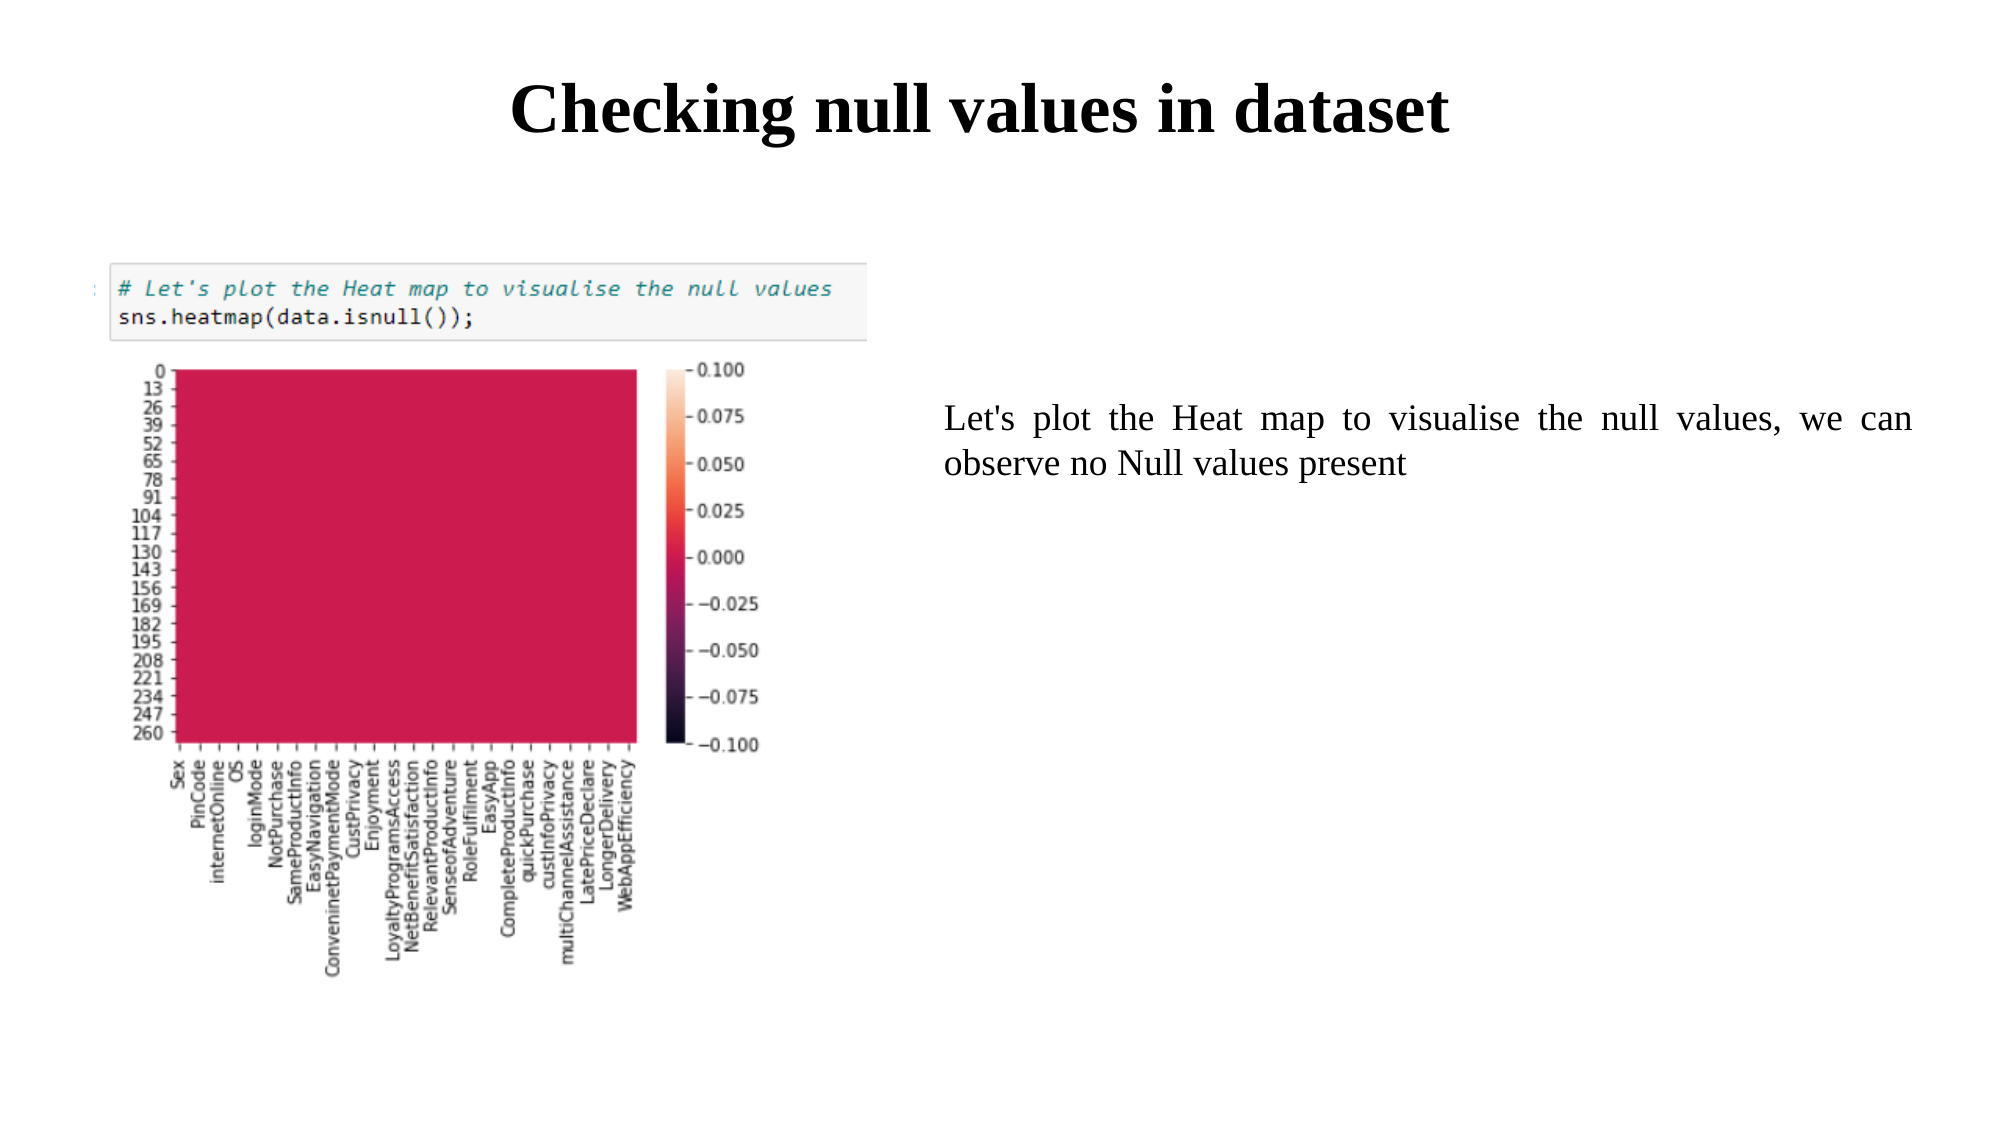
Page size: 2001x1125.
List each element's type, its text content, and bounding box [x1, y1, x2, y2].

text_box Checking null values in dataset [480, 54, 1480, 155]
picture [94, 246, 867, 1005]
text_box Let's plot the Heat map to visualise the null values, we can observe no Null values present [929, 385, 1929, 490]
